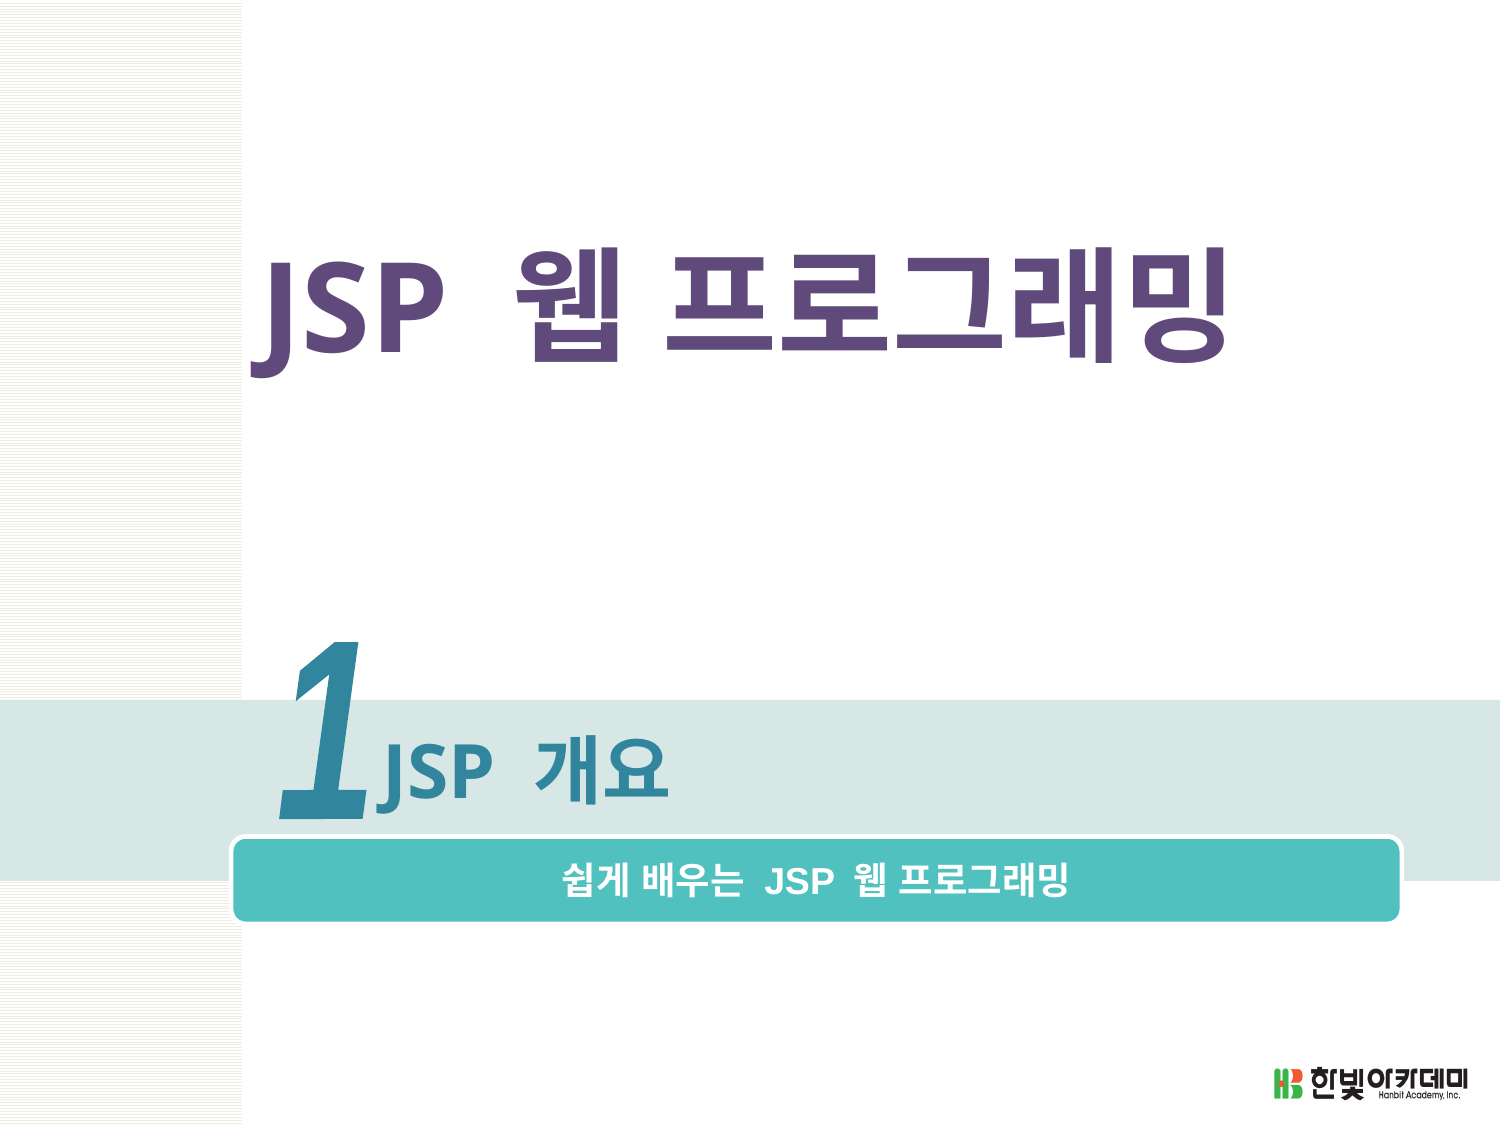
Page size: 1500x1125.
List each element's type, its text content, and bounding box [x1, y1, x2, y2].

picture [1269, 1062, 1472, 1105]
title JSP 개요 [249, 699, 1500, 838]
